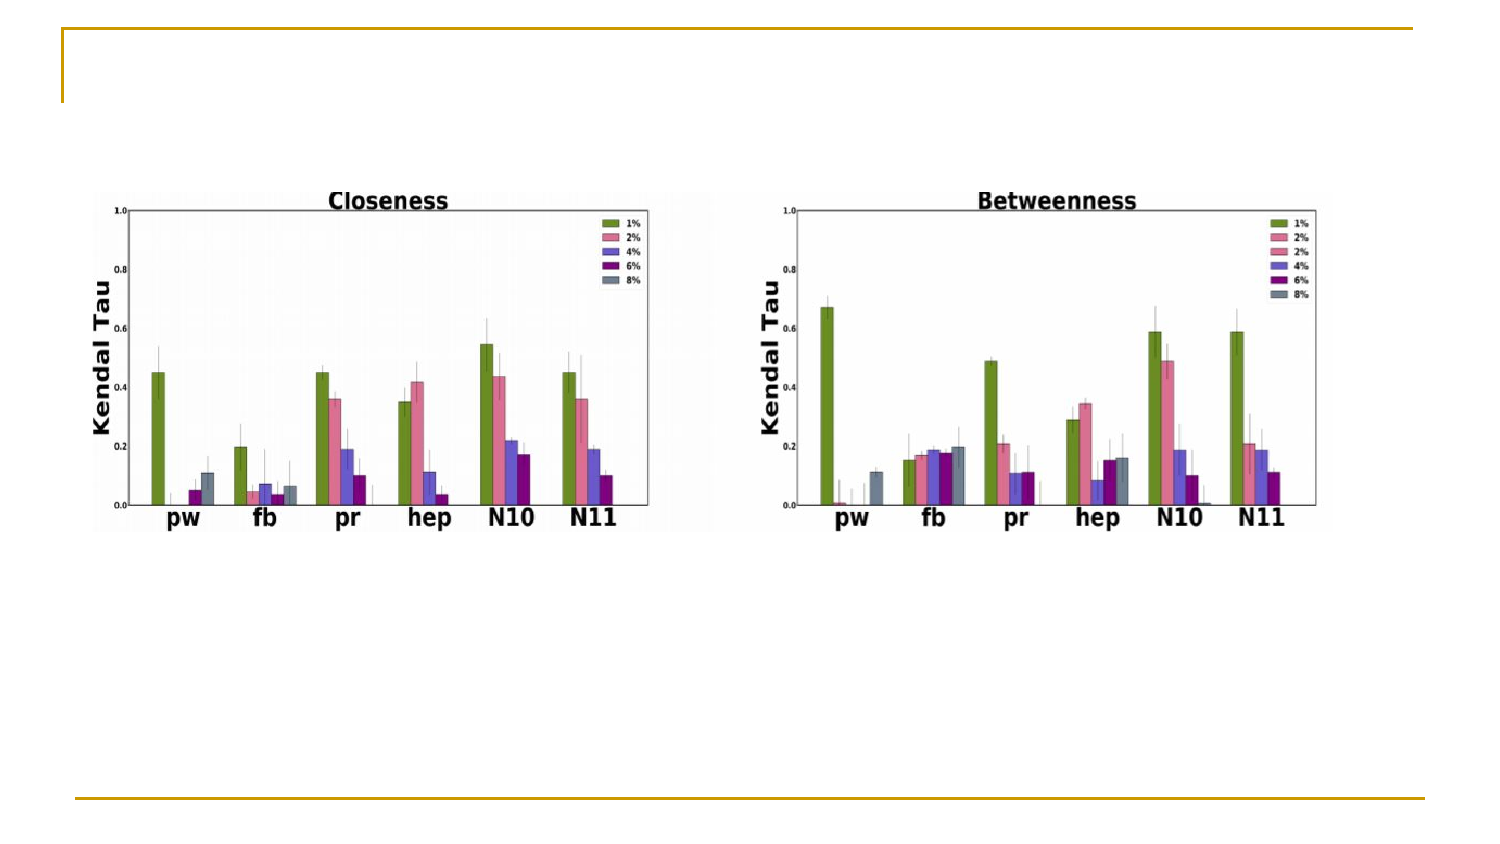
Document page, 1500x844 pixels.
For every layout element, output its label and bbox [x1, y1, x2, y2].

picture [92, 192, 1334, 532]
